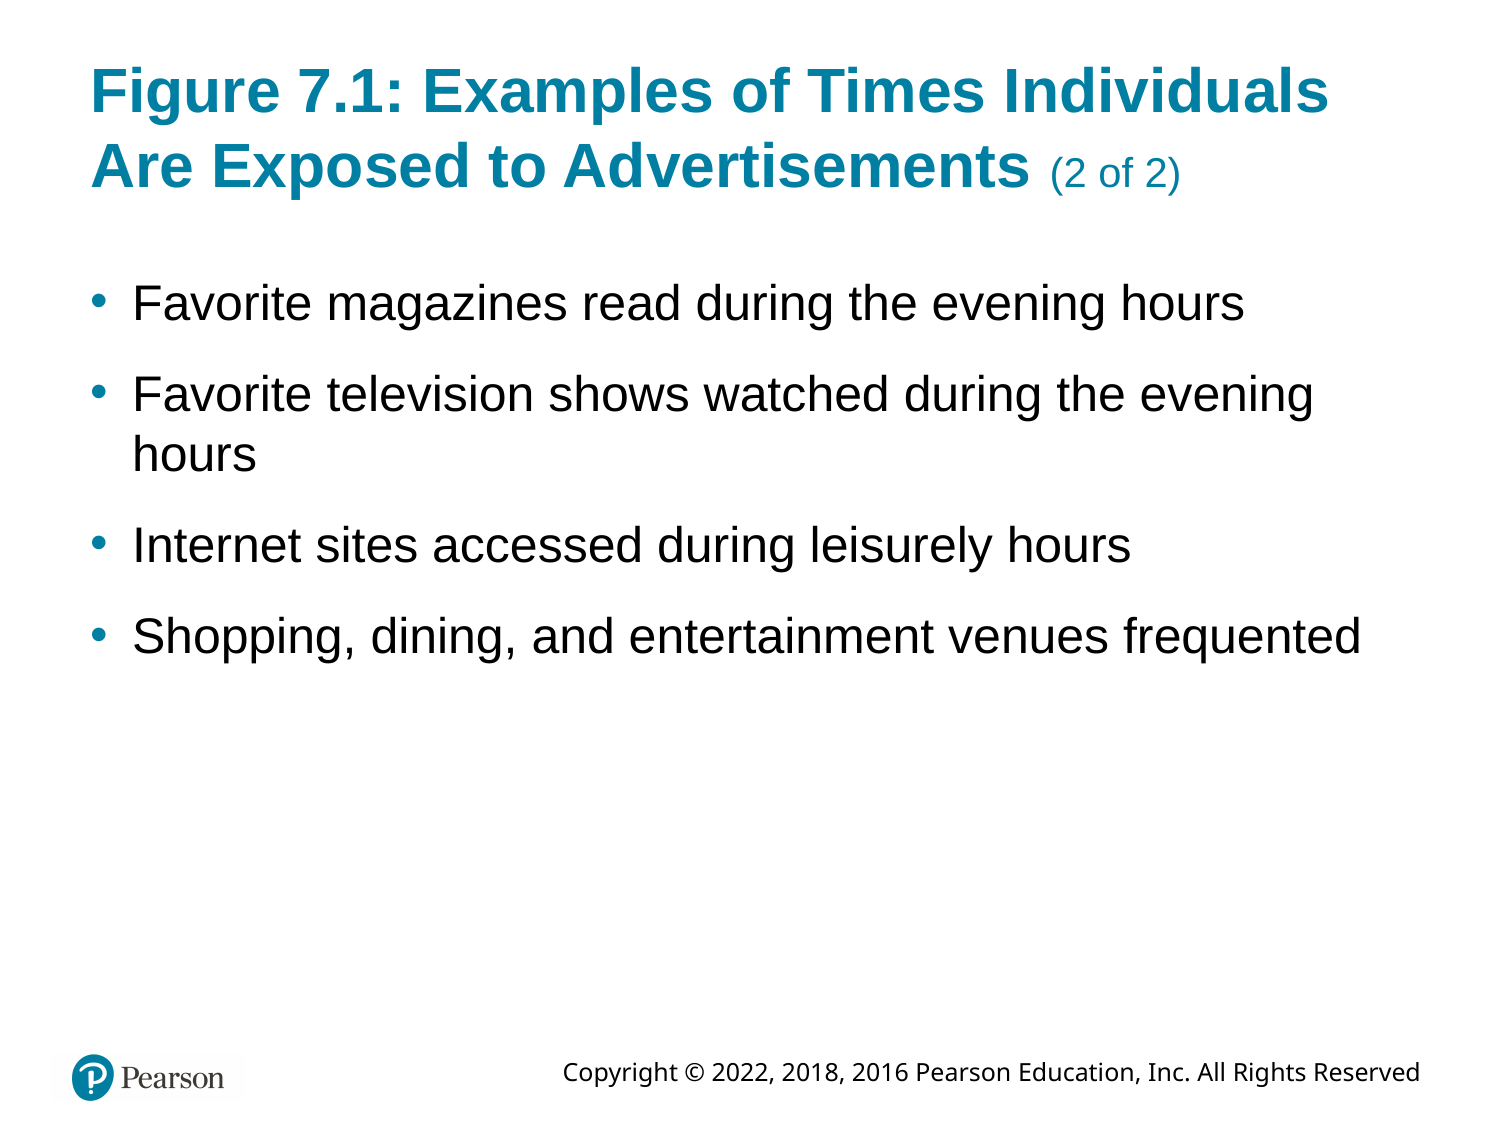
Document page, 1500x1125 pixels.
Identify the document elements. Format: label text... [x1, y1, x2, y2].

title Figure 7.1: Examples of Times Individuals Are Exposed to Advertisements (2 of 2) [75, 35, 1425, 216]
picture [51, 1053, 245, 1102]
list Favorite magazines read during the evening hours Favorite television shows watched during the evening hours Internet sites accessed during leisurely hours Shopping, dining, and entertainment venues frequented [75, 255, 1426, 1021]
